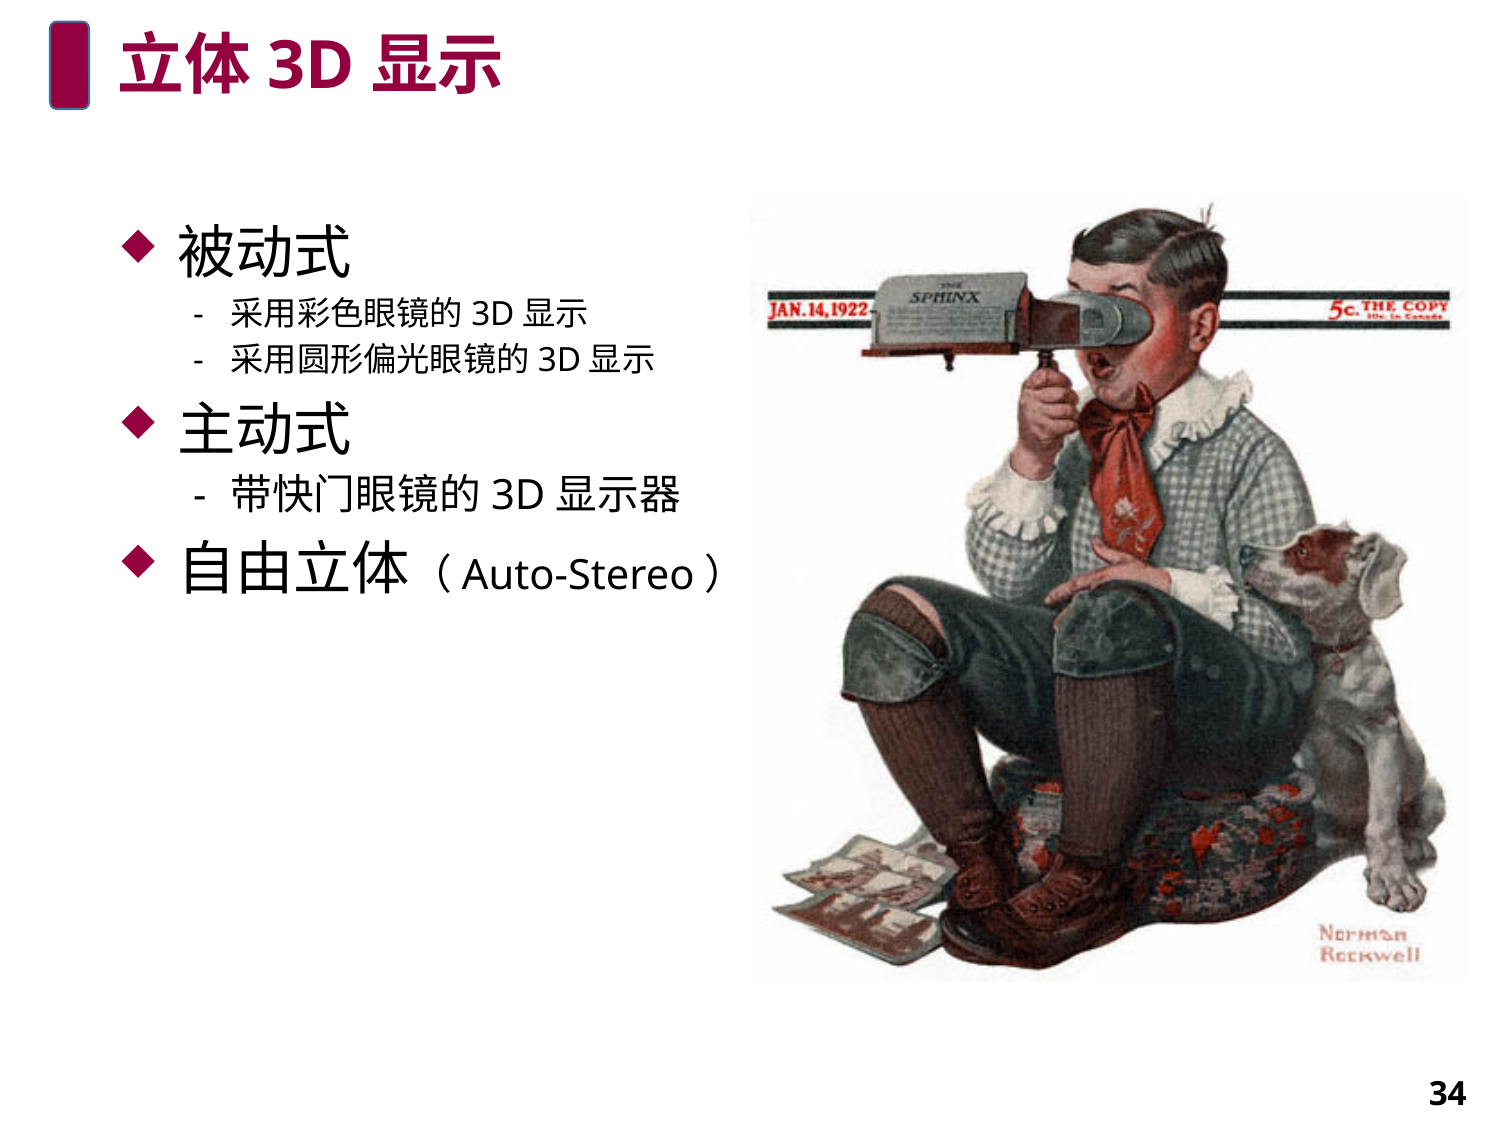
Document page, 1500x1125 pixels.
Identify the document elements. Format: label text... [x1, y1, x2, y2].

list 被动式 采用彩色眼镜的3D显示 采用圆形偏光眼镜的3D显示 主动式 带快门眼镜的3D显示器 自由立体（Auto-Stereo） [103, 216, 749, 930]
slide_number 34 [1384, 1065, 1500, 1125]
title 立体3D显示 [103, 23, 1397, 111]
picture [749, 194, 1468, 982]
